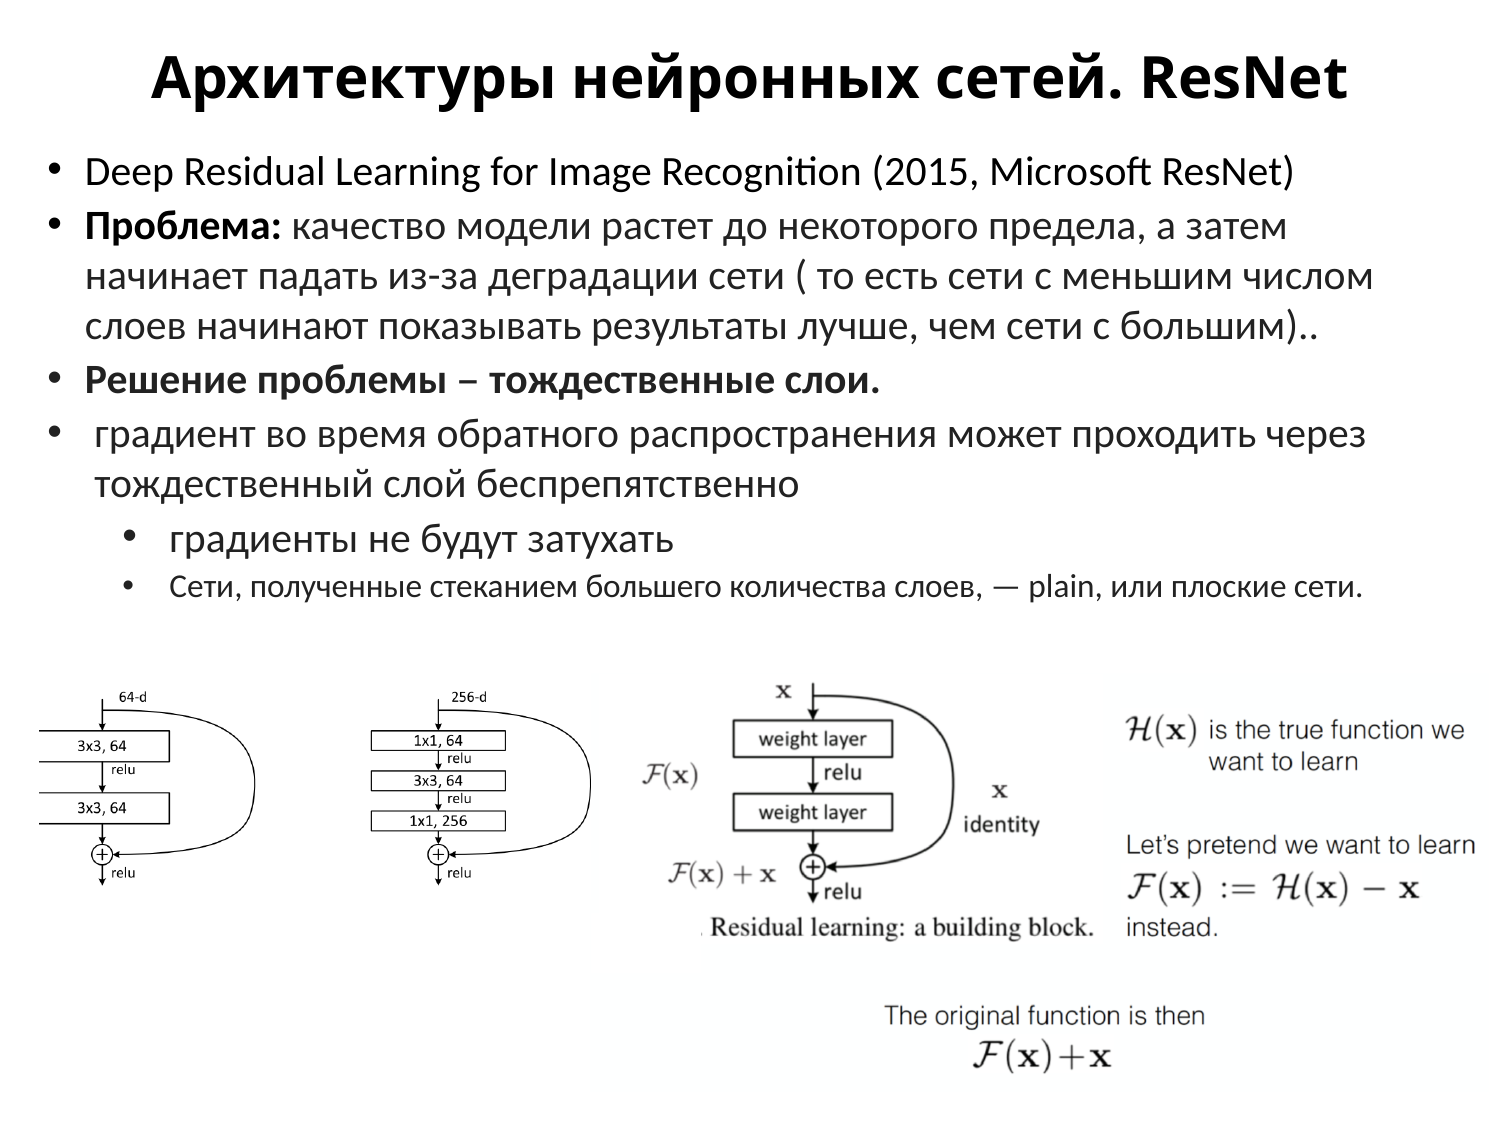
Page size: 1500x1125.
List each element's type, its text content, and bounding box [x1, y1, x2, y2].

picture [39, 673, 1489, 1092]
title Архитектуры нейронных сетей. ResNet [103, 23, 1397, 136]
list Deep Residual Learning for Image Recognition (2015, Microsoft ResNet) Проблема: качество модели растет до некоторого предела, а затем начинает падать из-за деградации сети ( то есть сети с меньшим числом слоев начинают показывать результаты лучше, чем сети с большим).. Решение проблемы – тождественные слои. градиент во время обратного распространения может проходить через тождественный слой беспрепятственно градиенты не будут затухать Сети, полученные стеканием большего количества слоев, — plain, или плоские сети. [32, 136, 1468, 1022]
